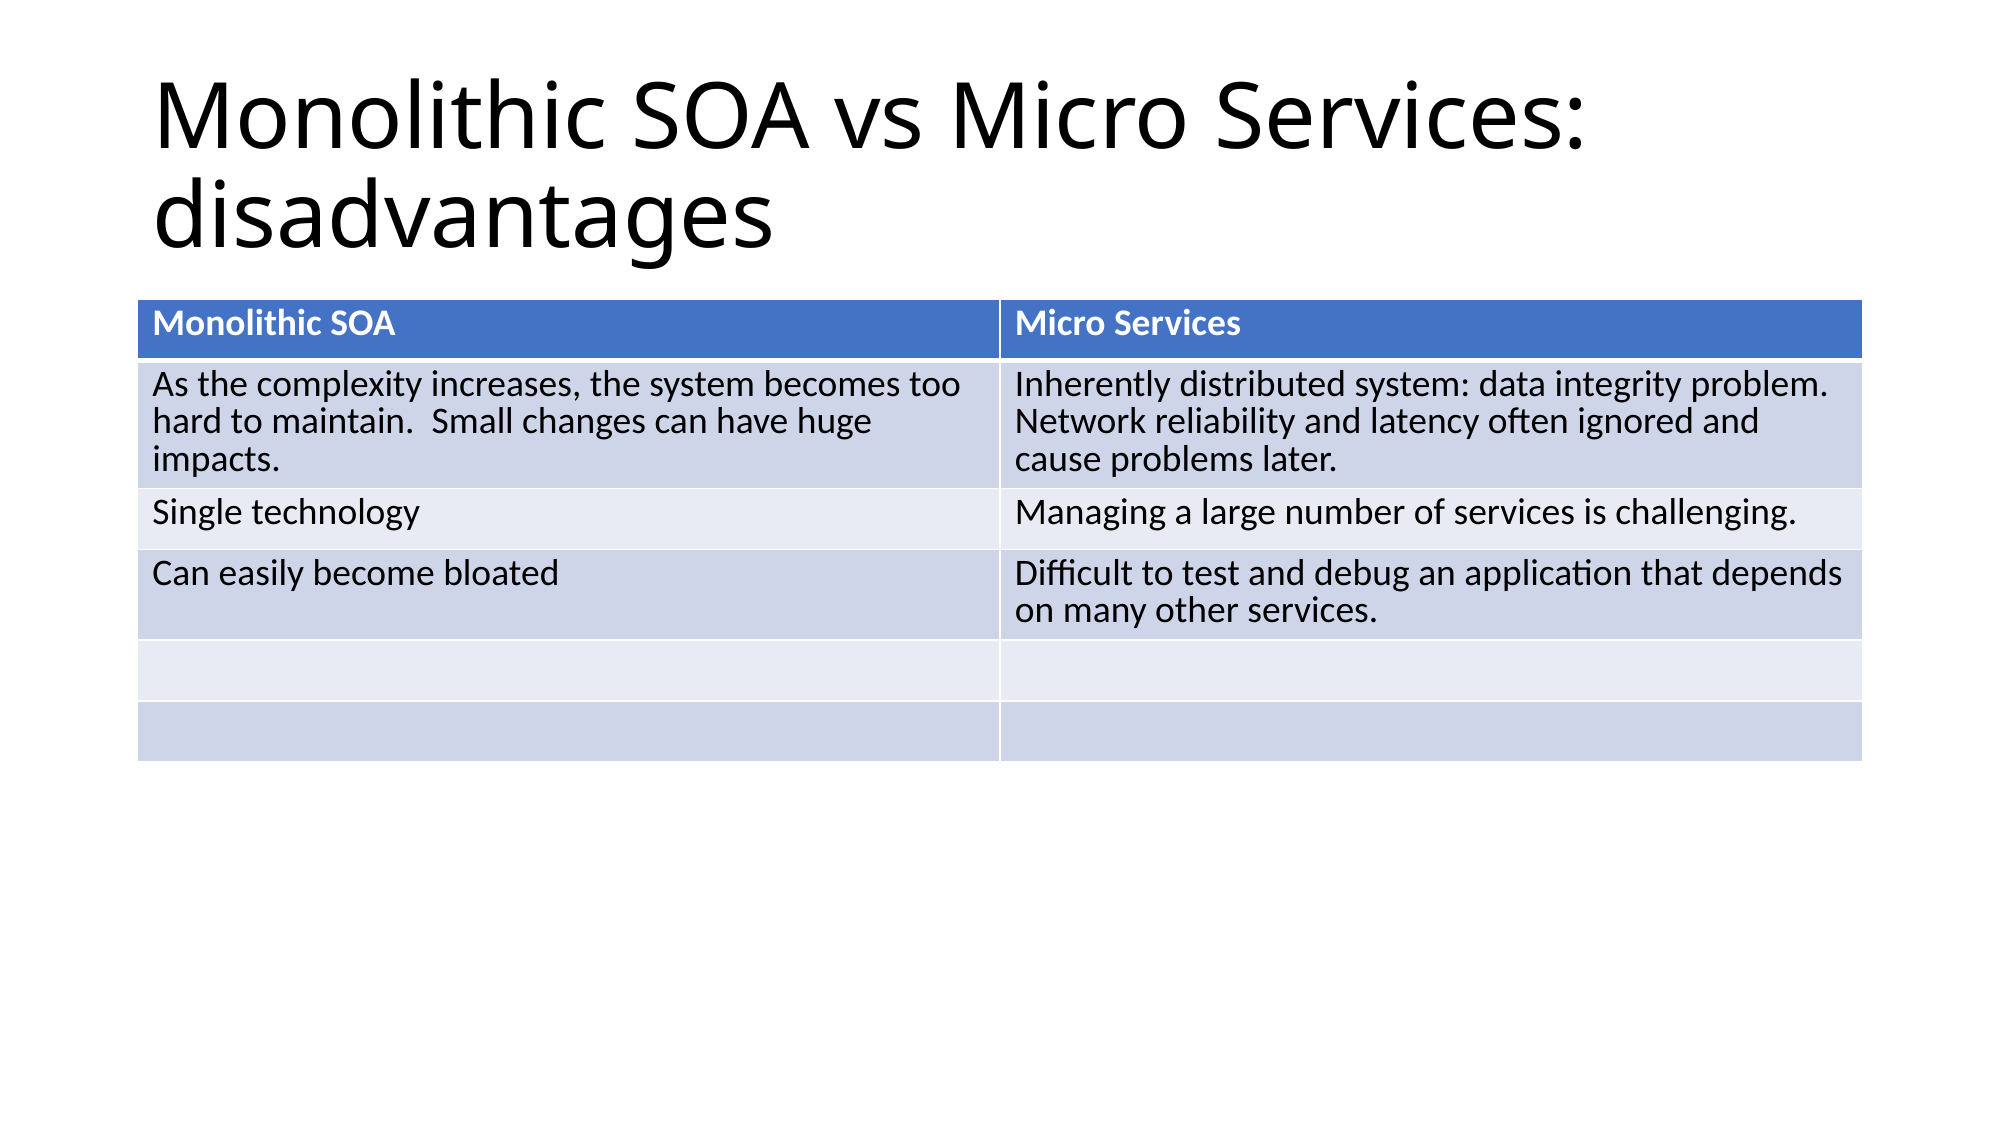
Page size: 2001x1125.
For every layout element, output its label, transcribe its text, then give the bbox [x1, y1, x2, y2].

table_cell Single technology [138, 489, 999, 549]
table_cell [138, 641, 999, 700]
table_cell Inherently distributed system: data integrity problem. Network reliability and latency often ignored and cause problems later. [1001, 363, 1862, 488]
table_cell Can easily become bloated [138, 550, 999, 639]
table_cell [1001, 641, 1862, 700]
table_cell As the complexity increases, the system becomes too hard to maintain. Small changes can have huge impacts. [138, 363, 999, 488]
title Monolithic SOA vs Micro Services: disadvantages [137, 59, 1863, 278]
table_cell Managing a large number of services is challenging. [1001, 489, 1862, 549]
table_header Micro Services [1001, 300, 1862, 358]
table_cell Difficult to test and debug an application that depends on many other services. [1001, 550, 1862, 639]
table_cell [138, 702, 999, 761]
table_header Monolithic SOA [138, 300, 999, 358]
table_cell [1001, 702, 1862, 761]
